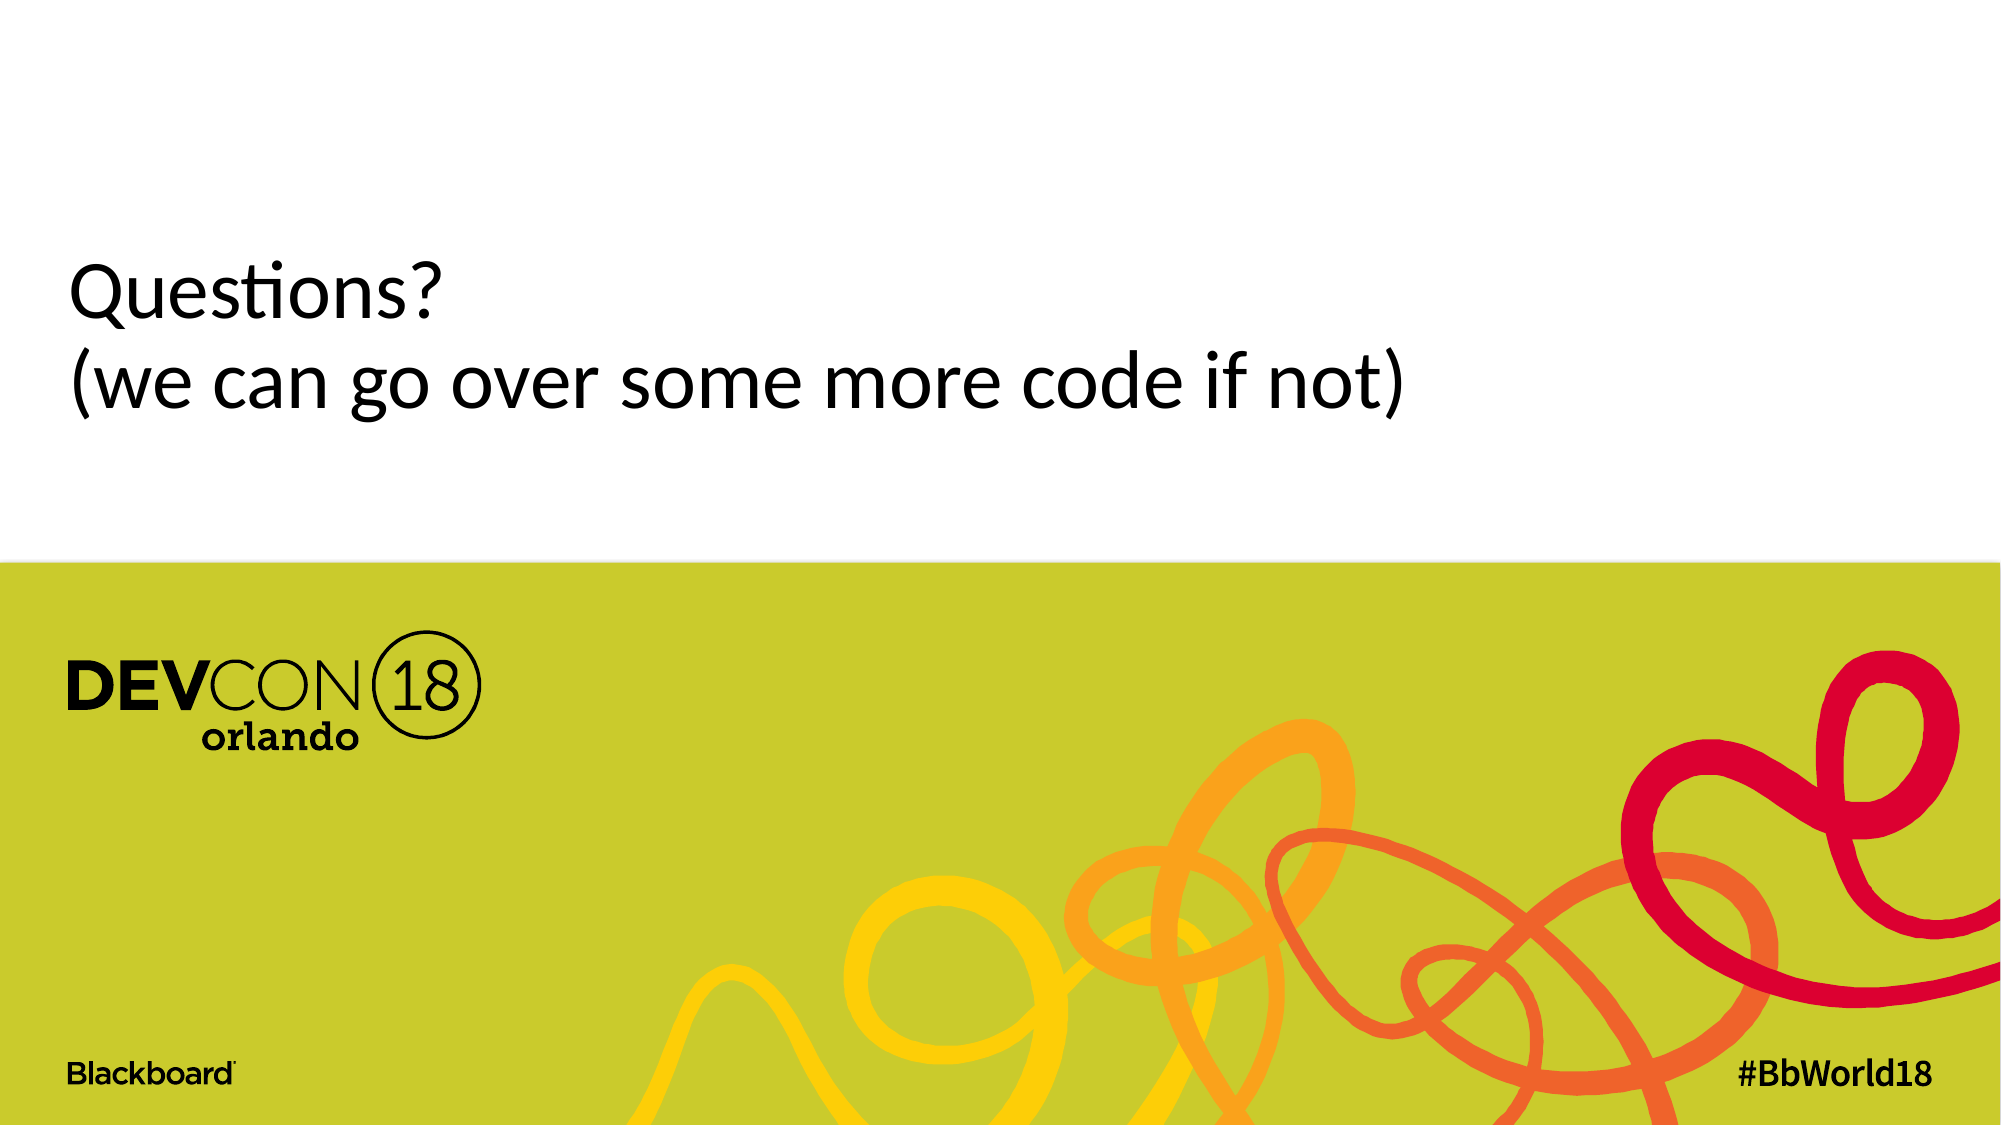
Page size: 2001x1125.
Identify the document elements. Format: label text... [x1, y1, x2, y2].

title Questions? (we can go over some more code if not) [68, 104, 1932, 495]
